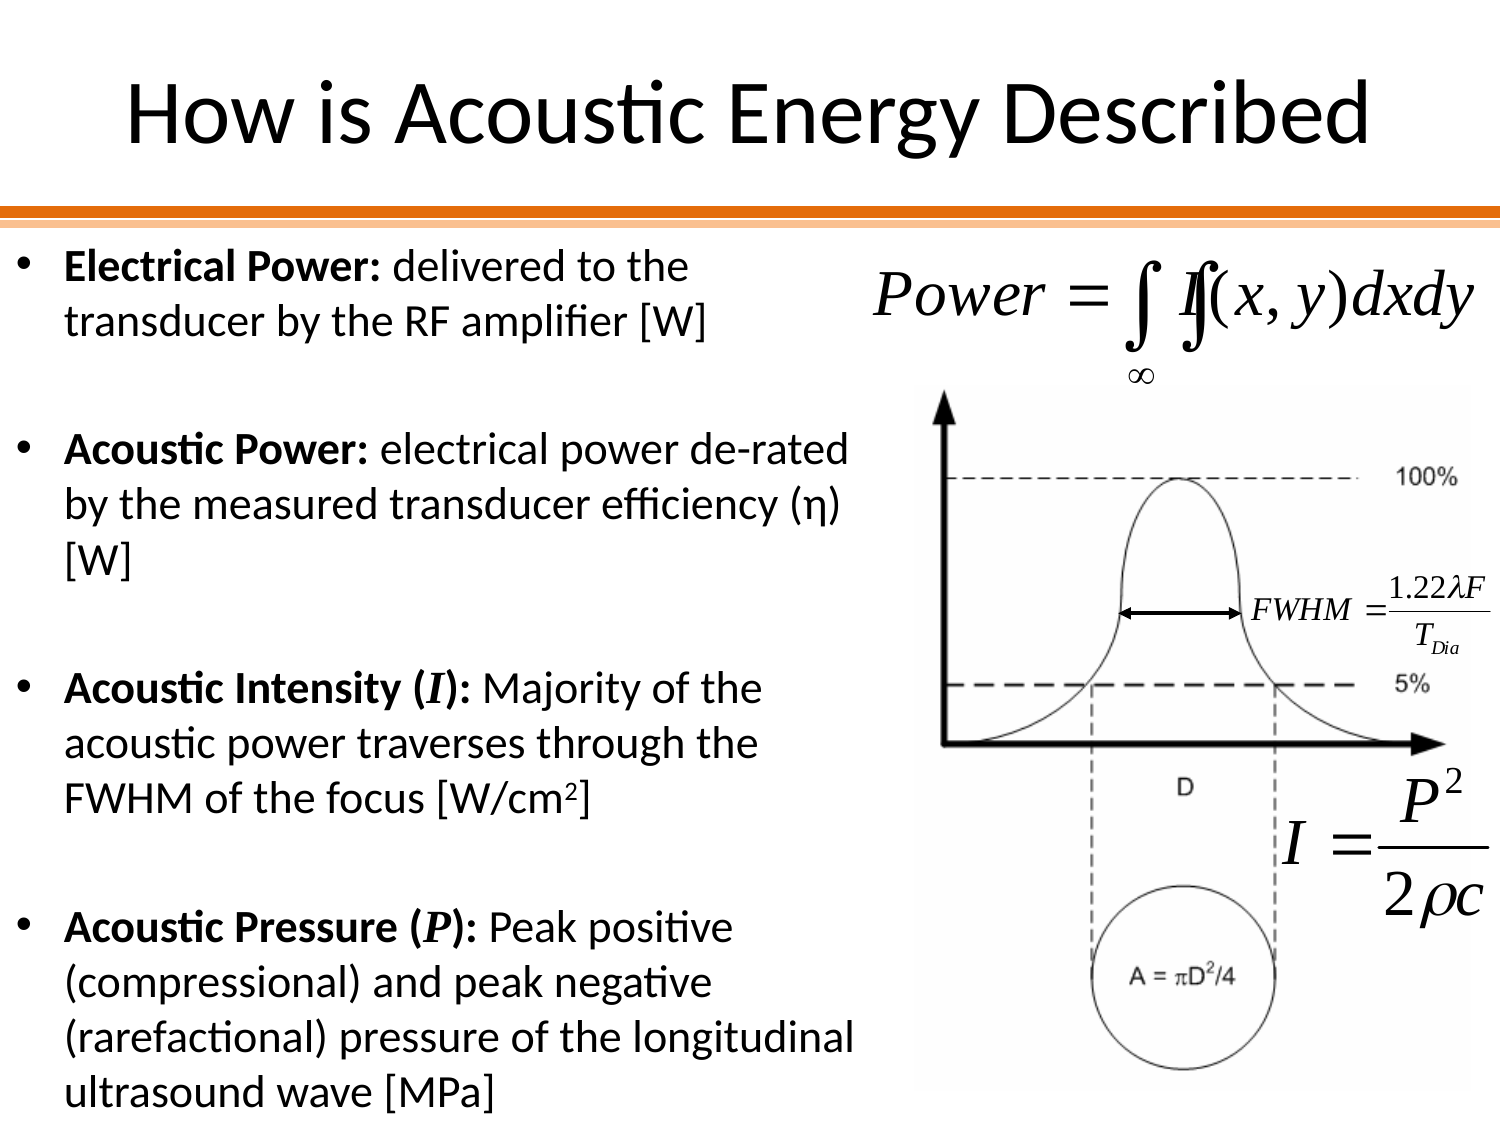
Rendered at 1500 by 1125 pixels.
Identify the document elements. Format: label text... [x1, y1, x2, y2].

list Electrical Power: delivered to the transducer by the RF amplifier [W] Acoustic Power: electrical power de-rated by the measured transducer efficiency (η) [W] Acoustic Intensity (I): Majority of the acoustic power traverses through the FWHM of the focus [W/cm2] Acoustic Pressure (P): Peak positive (compressional) and peak negative (rarefactional) pressure of the longitudinal ultrasound wave [MPa] [0, 227, 912, 1125]
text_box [1270, 749, 1500, 941]
picture [913, 398, 1471, 1091]
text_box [1244, 567, 1497, 662]
title How is Acoustic Energy Described [75, 13, 1425, 202]
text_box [861, 238, 1490, 398]
